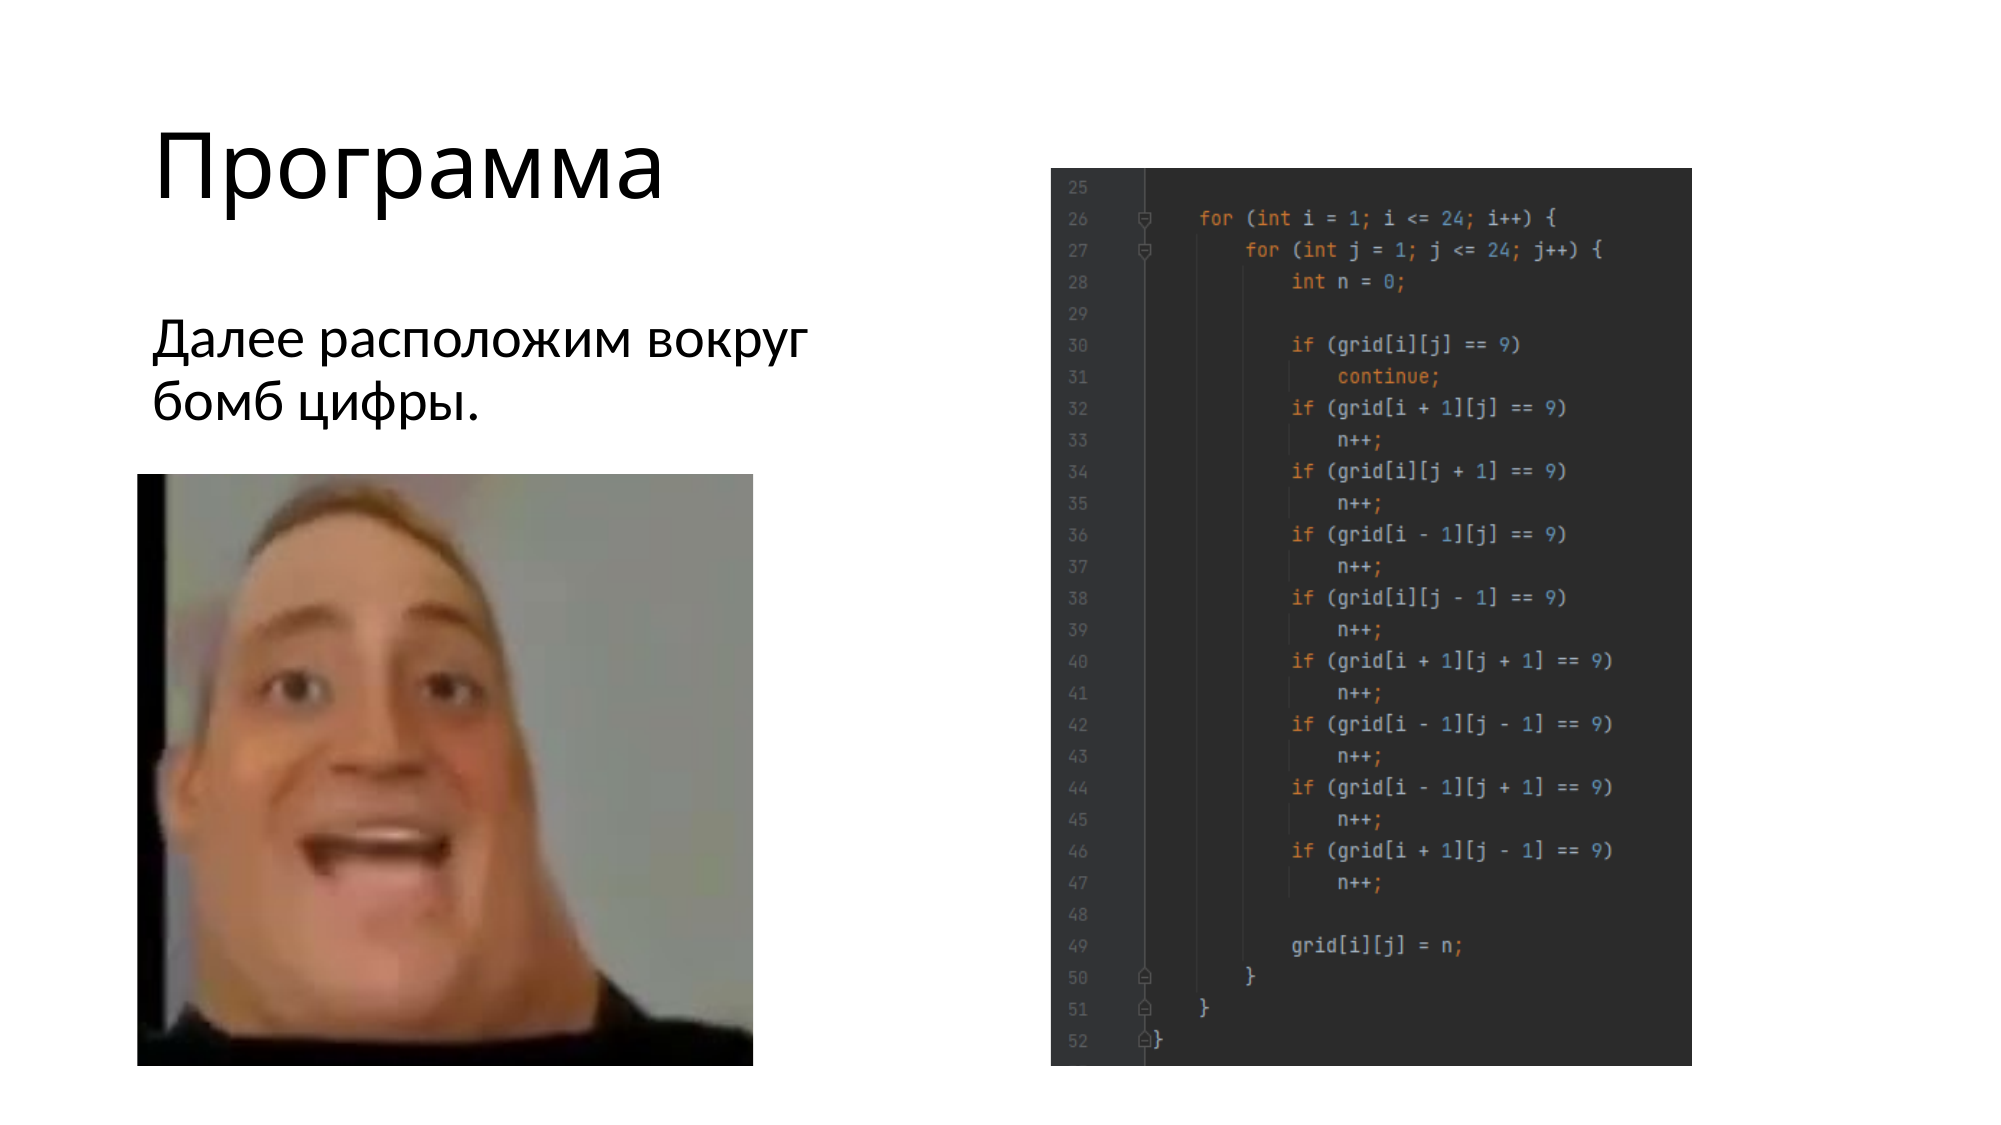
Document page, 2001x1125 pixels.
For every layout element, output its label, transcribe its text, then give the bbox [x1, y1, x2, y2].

list Далее расположим вокруг бомб цифры. [137, 299, 913, 1014]
title Программа [137, 59, 1863, 278]
picture [1050, 168, 1692, 1066]
picture [137, 474, 754, 1066]
